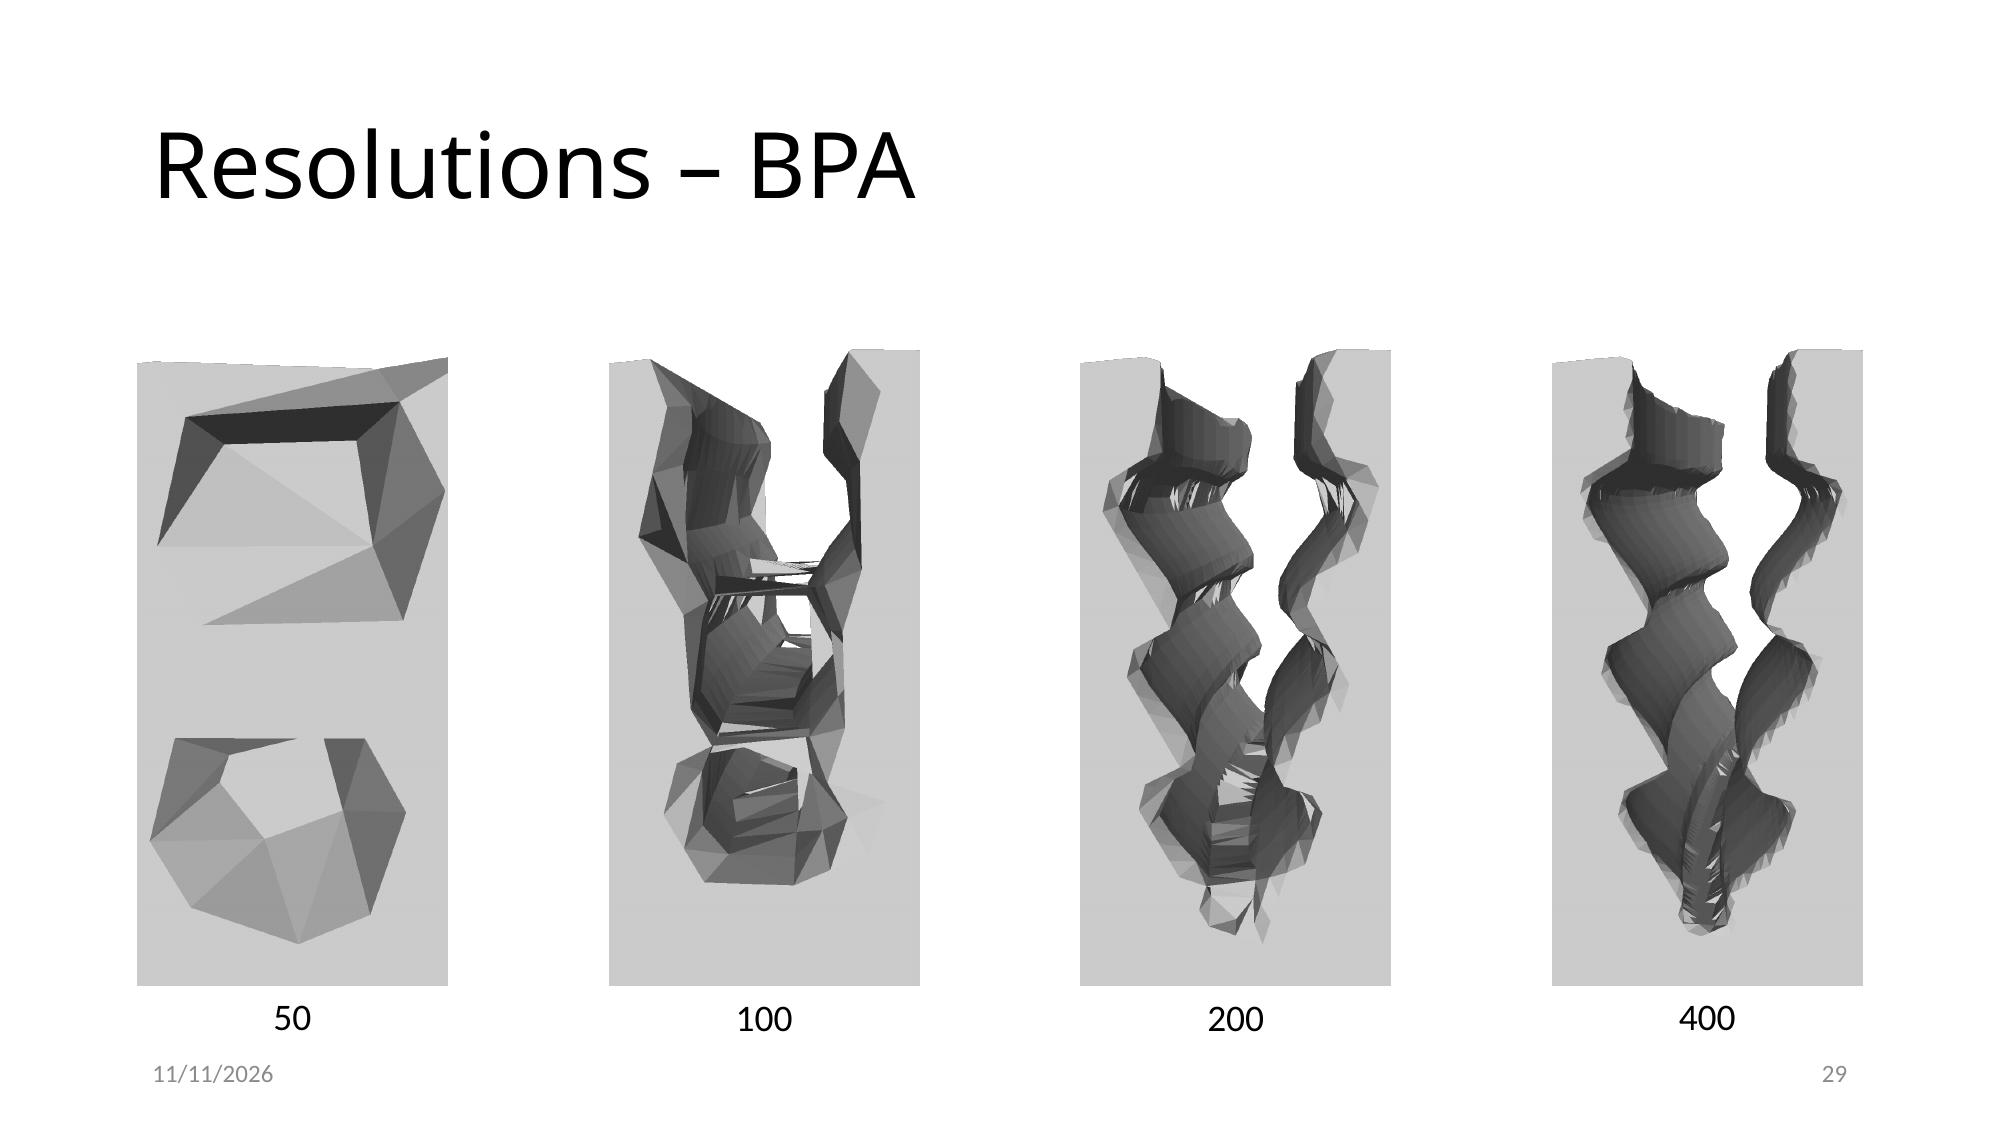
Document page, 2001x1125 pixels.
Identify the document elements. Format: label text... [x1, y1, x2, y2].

picture [1080, 277, 1391, 986]
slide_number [137, 1042, 588, 1103]
picture [137, 277, 448, 986]
text_box 50 [258, 986, 327, 1042]
text_box 200 [1192, 986, 1280, 1047]
text_box 100 [720, 986, 808, 1047]
slide_number 29 [1412, 1042, 1863, 1103]
picture [609, 277, 920, 986]
text_box 400 [1663, 986, 1751, 1042]
picture [1552, 277, 1863, 986]
title Resolutions – BPA [137, 59, 1863, 278]
